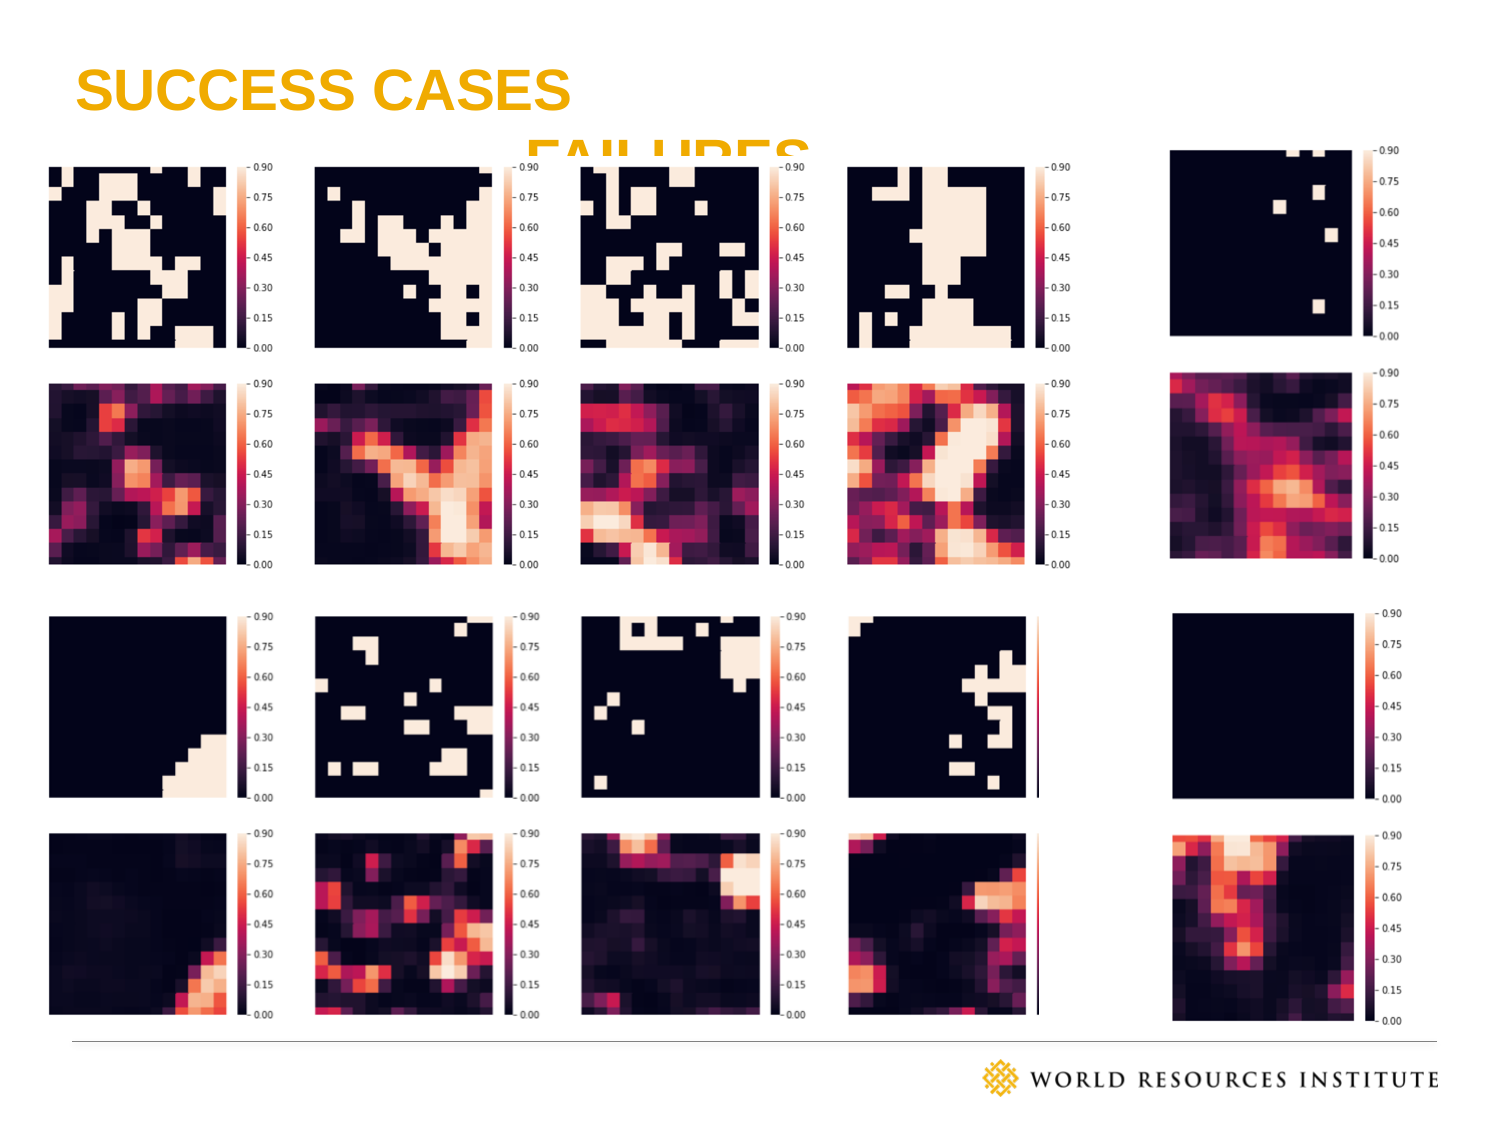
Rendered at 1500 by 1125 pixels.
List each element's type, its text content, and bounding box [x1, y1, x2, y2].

picture [982, 1059, 1438, 1097]
picture [1142, 597, 1426, 1031]
picture [1161, 139, 1416, 573]
picture [43, 155, 1076, 573]
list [38, 608, 1040, 1026]
title Success cases failures [75, 45, 1425, 176]
